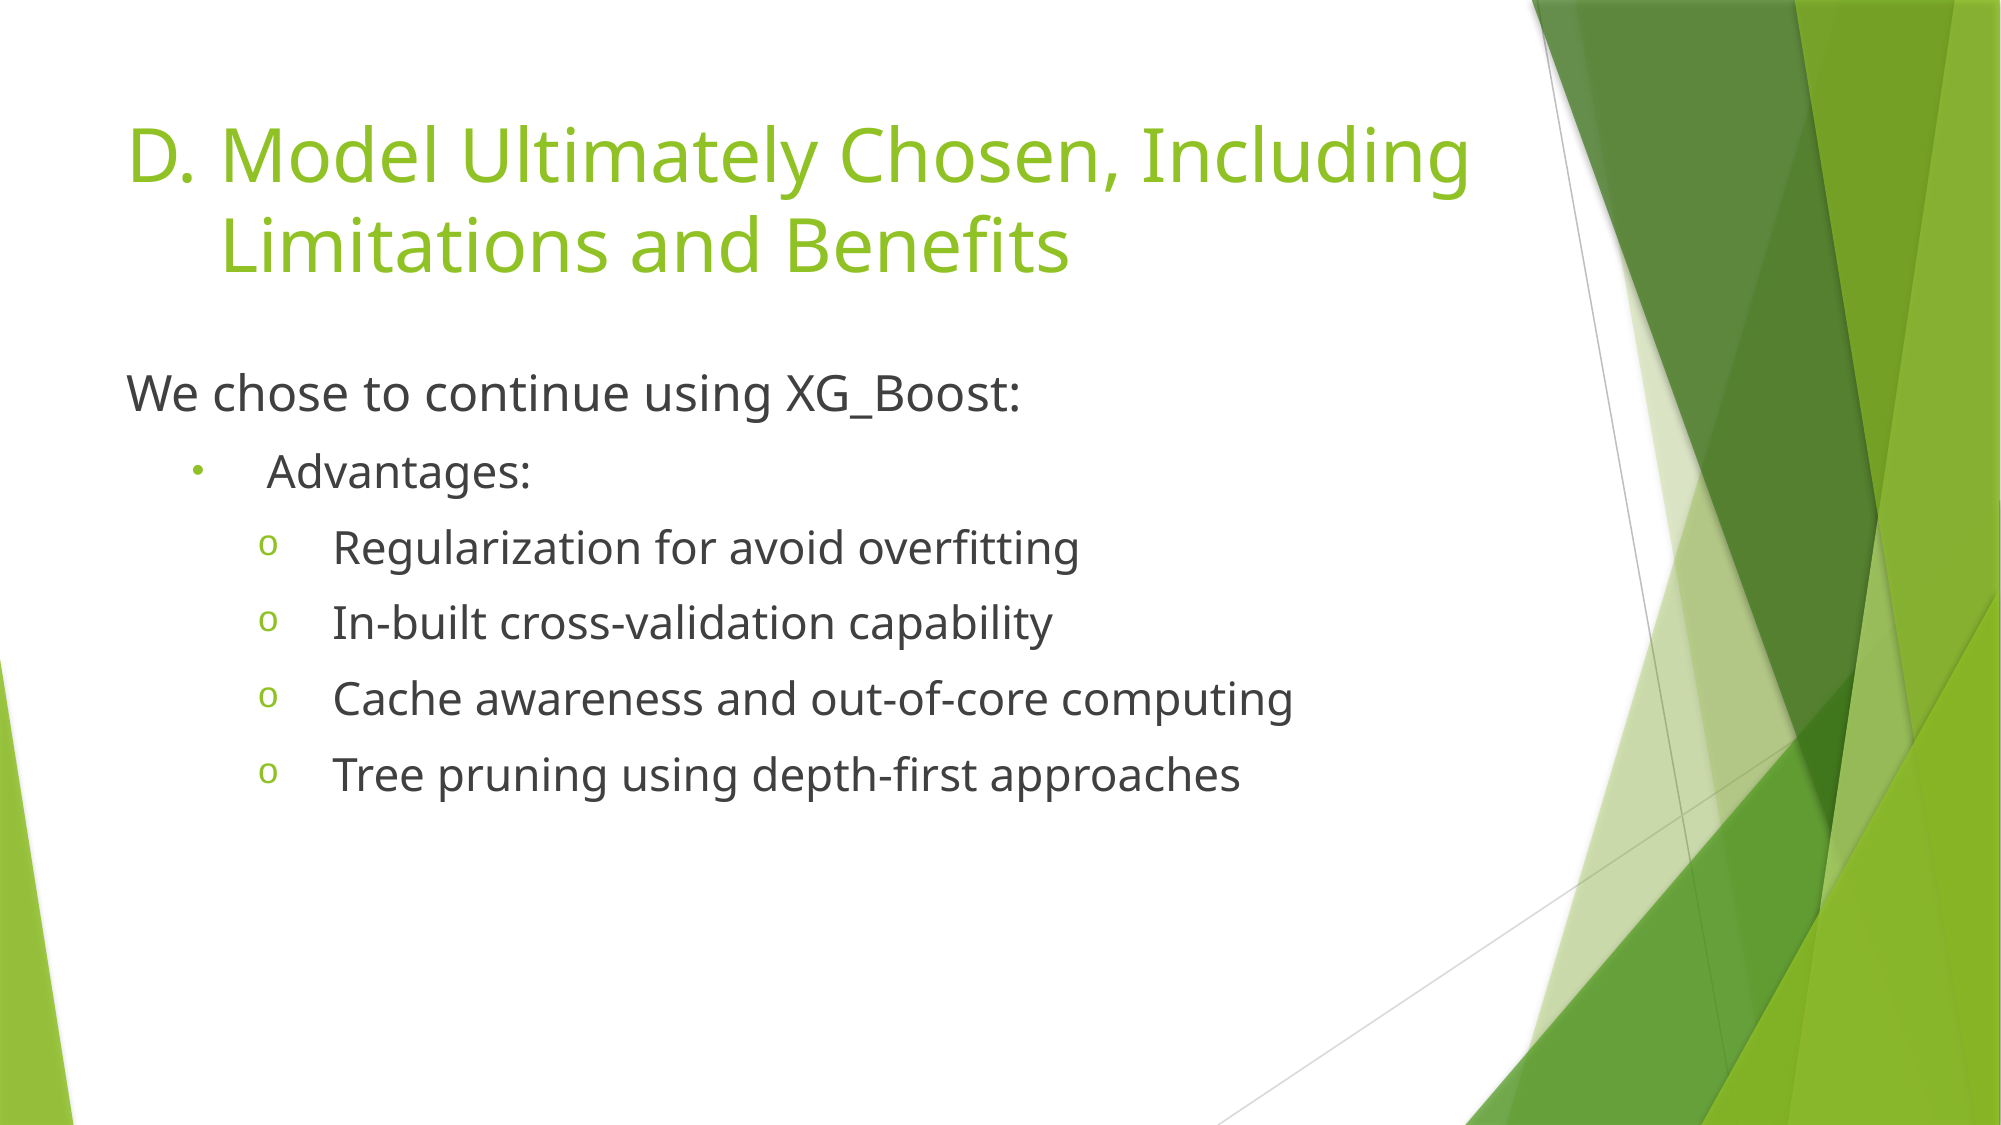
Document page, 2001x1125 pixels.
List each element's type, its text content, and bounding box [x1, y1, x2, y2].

list We chose to continue using XG_Boost: Advantages: Regularization for avoid overfitting In-built cross-validation capability Cache awareness and out-of-core computing Tree pruning using depth-first approaches [111, 354, 1522, 992]
title D. Model Ultimately Chosen, Including Limitations and Benefits [111, 99, 1522, 317]
